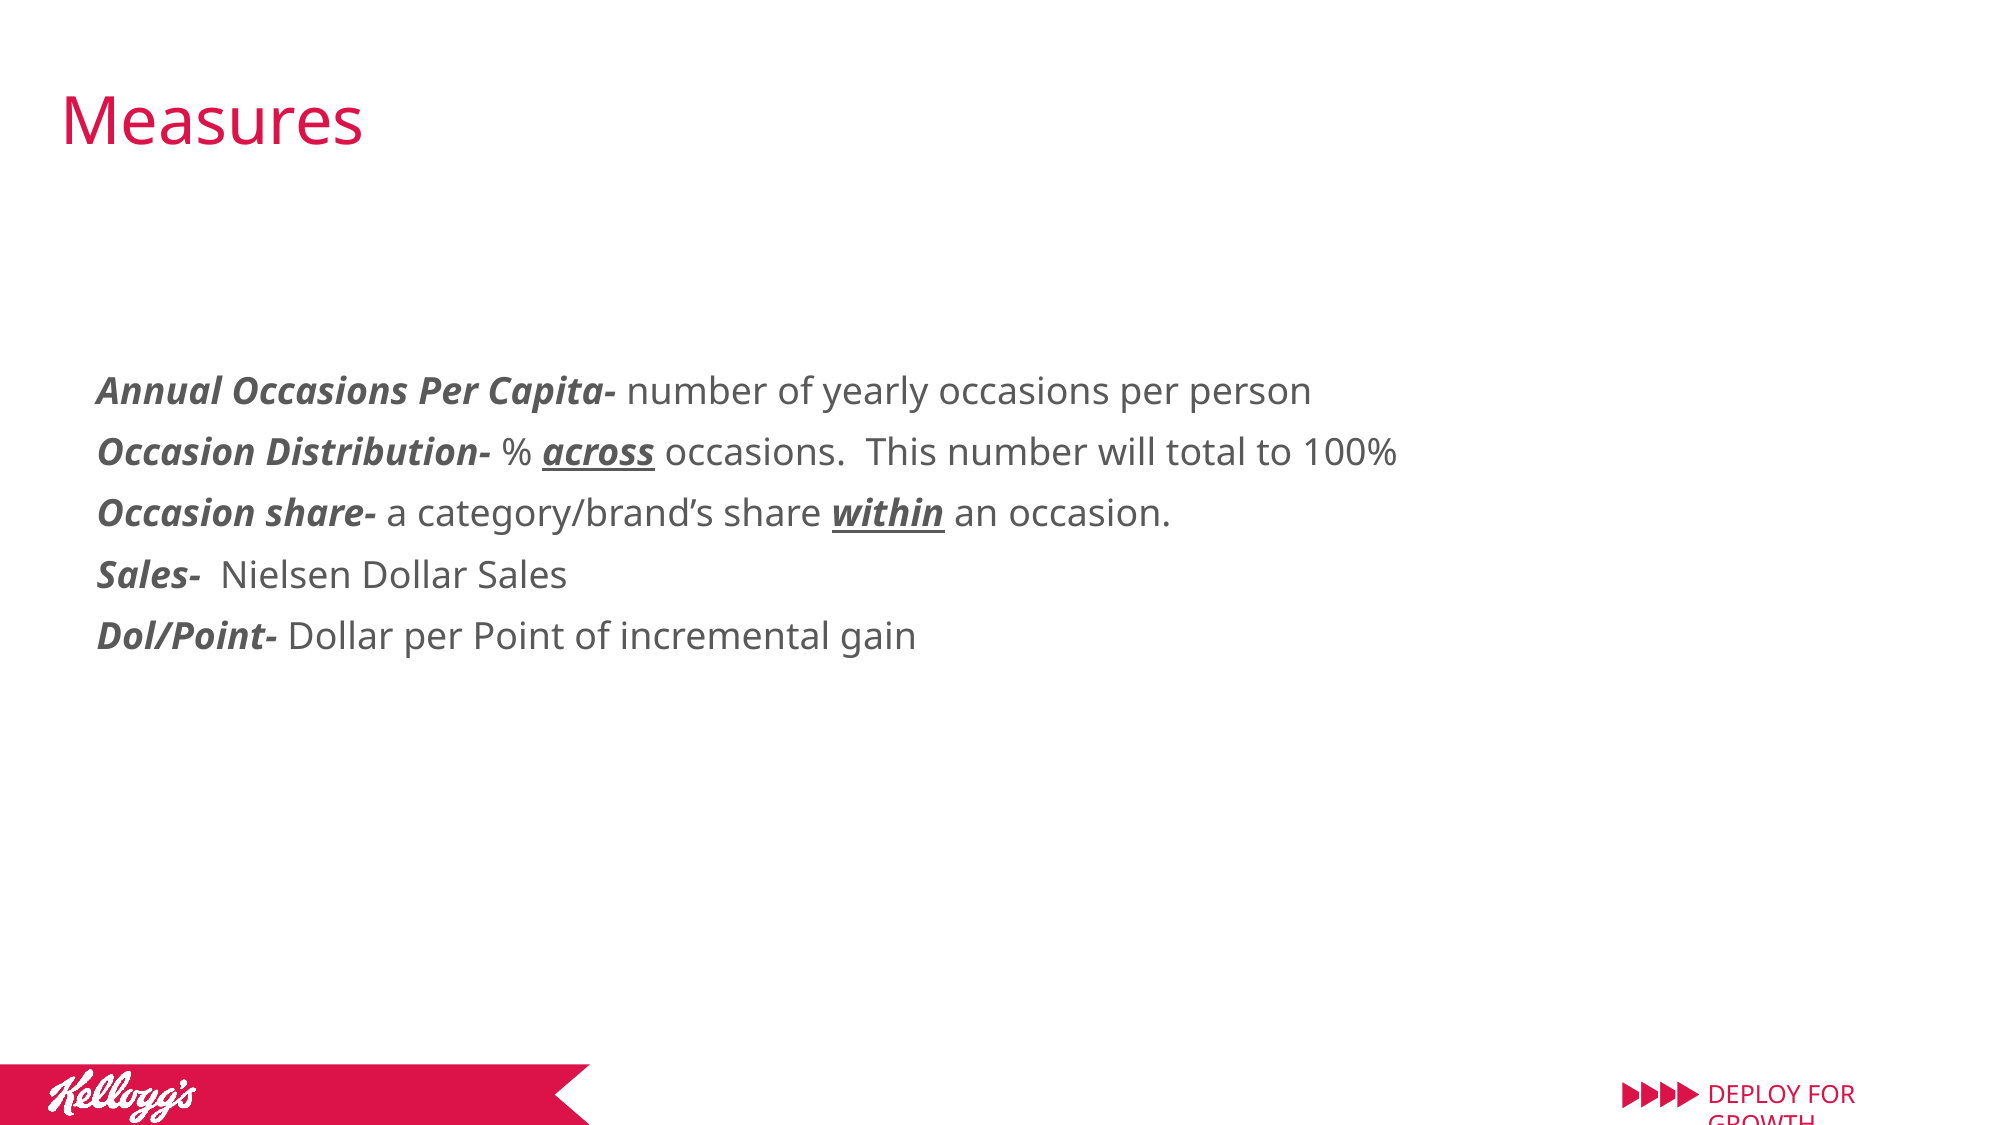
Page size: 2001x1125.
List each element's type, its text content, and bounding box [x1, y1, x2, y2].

list Annual Occasions Per Capita- number of yearly occasions per person Occasion Distribution- % across occasions. This number will total to 100% Occasion share- a category/brand’s share within an occasion. Sales- Nielsen Dollar Sales Dol/Point- Dollar per Point of incremental gain [81, 241, 1881, 995]
list Measures [45, 45, 1366, 202]
